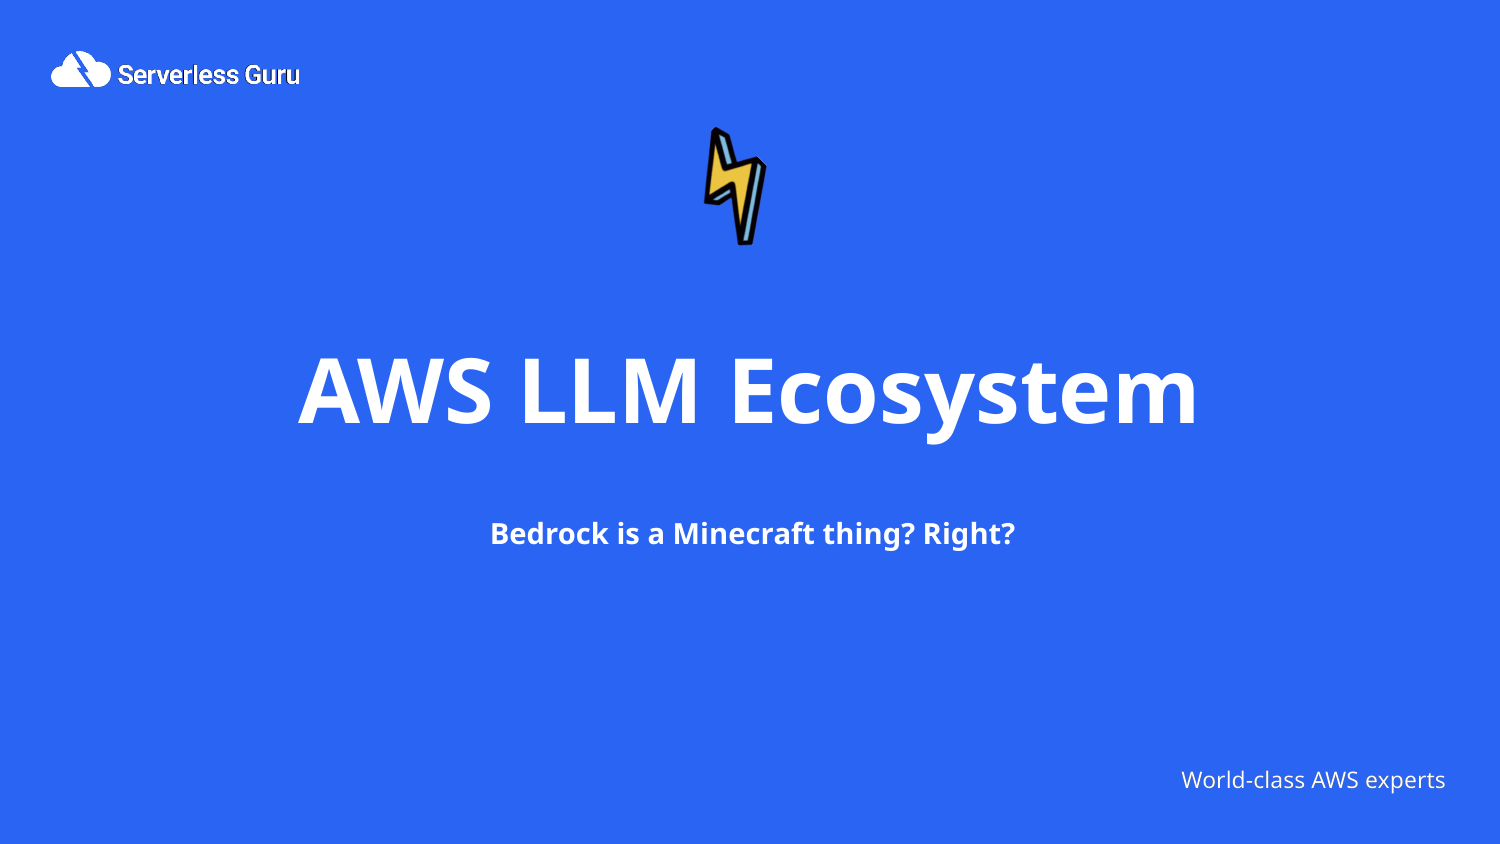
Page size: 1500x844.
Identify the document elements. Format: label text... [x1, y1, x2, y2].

title AWS LLM Ecosystem [51, 318, 1449, 457]
text_box Bedrock is a Minecraft thing? Right? [5, 500, 1500, 566]
picture [51, 51, 299, 87]
picture [668, 121, 798, 251]
